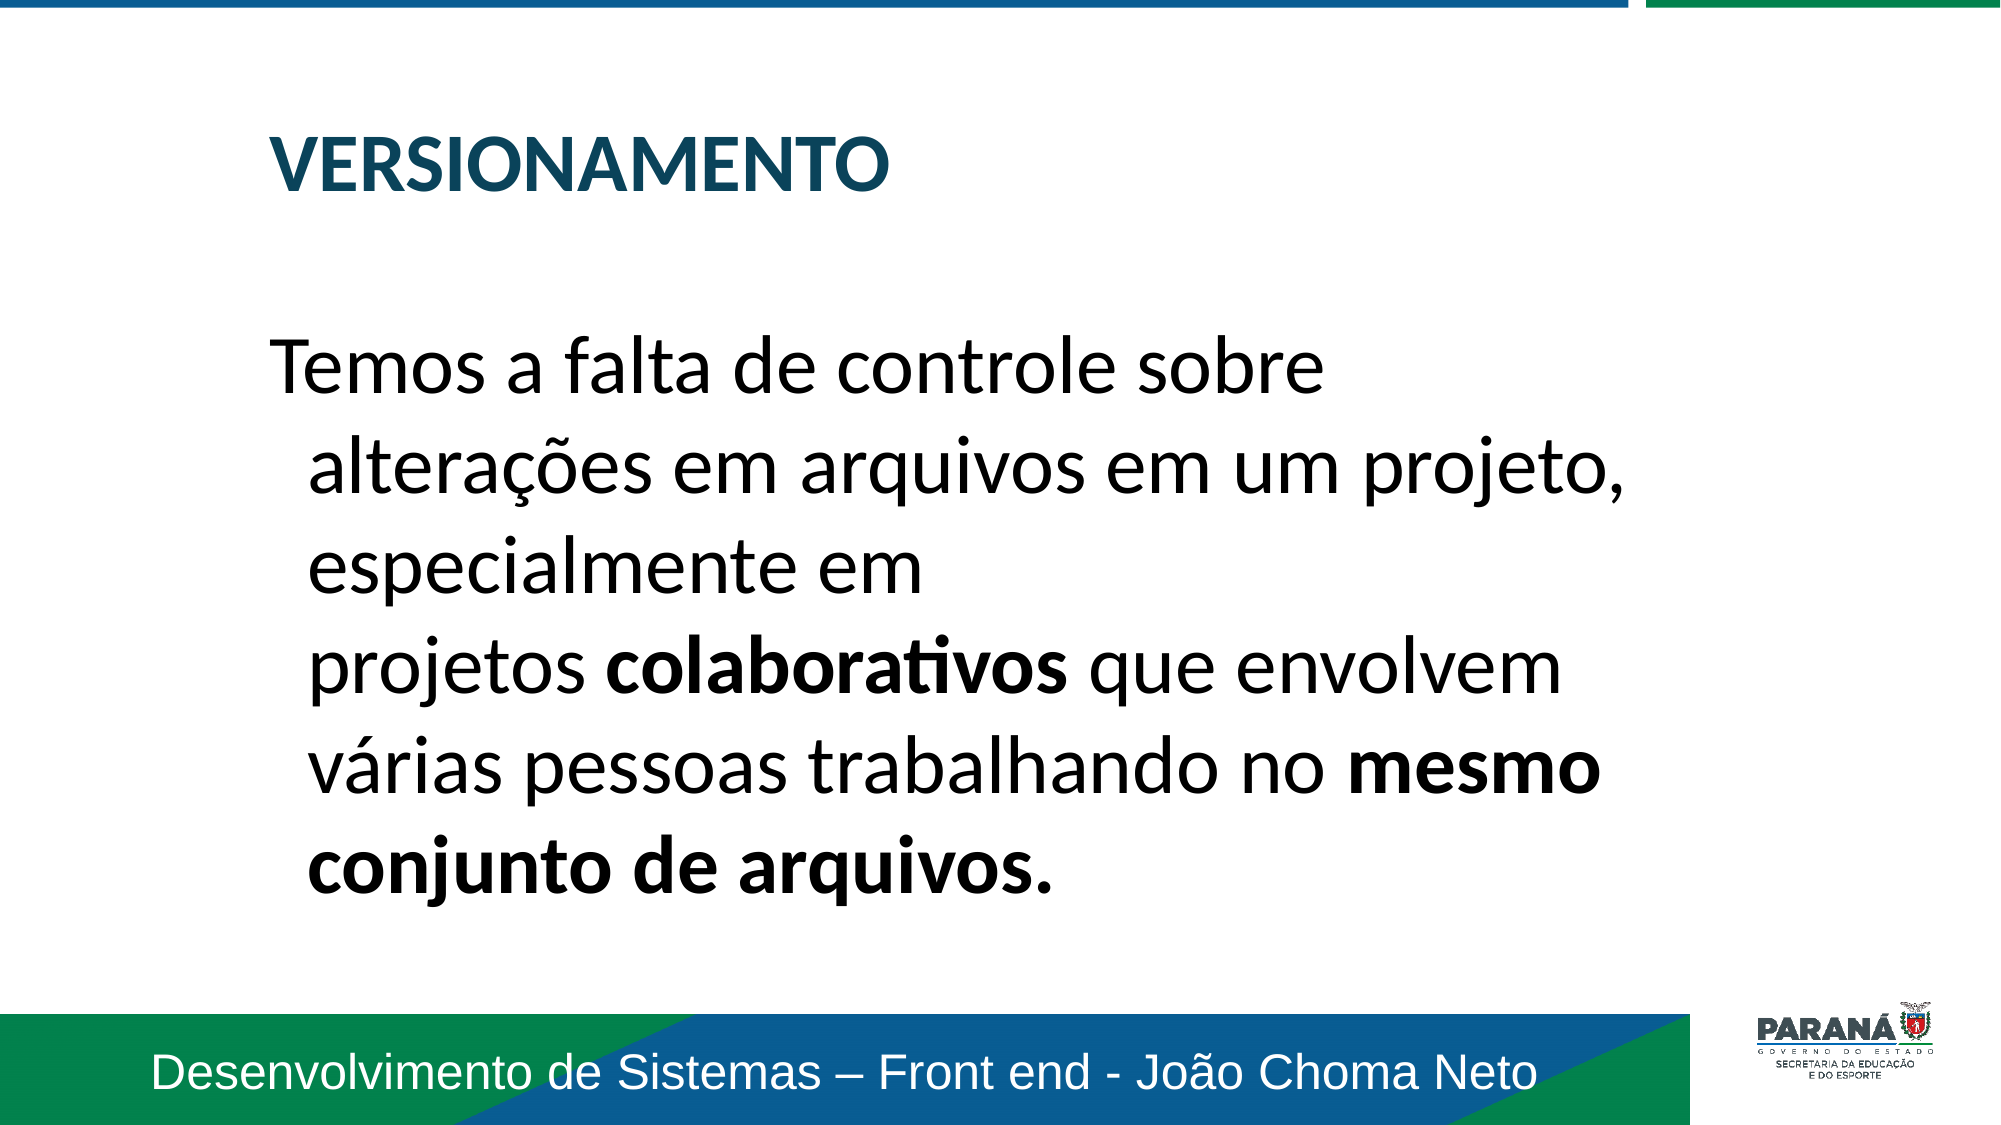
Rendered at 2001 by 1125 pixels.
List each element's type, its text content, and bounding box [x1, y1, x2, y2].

picture [1757, 1002, 1933, 1081]
picture [0, 1014, 1690, 1125]
list VERSIONAMENTO [217, 111, 1637, 249]
list Temos a falta de controle sobre alterações em arquivos em um projeto, especialmente em projetos colaborativos que envolvem várias pessoas trabalhando no mesmo conjunto de arquivos. [217, 302, 1677, 921]
